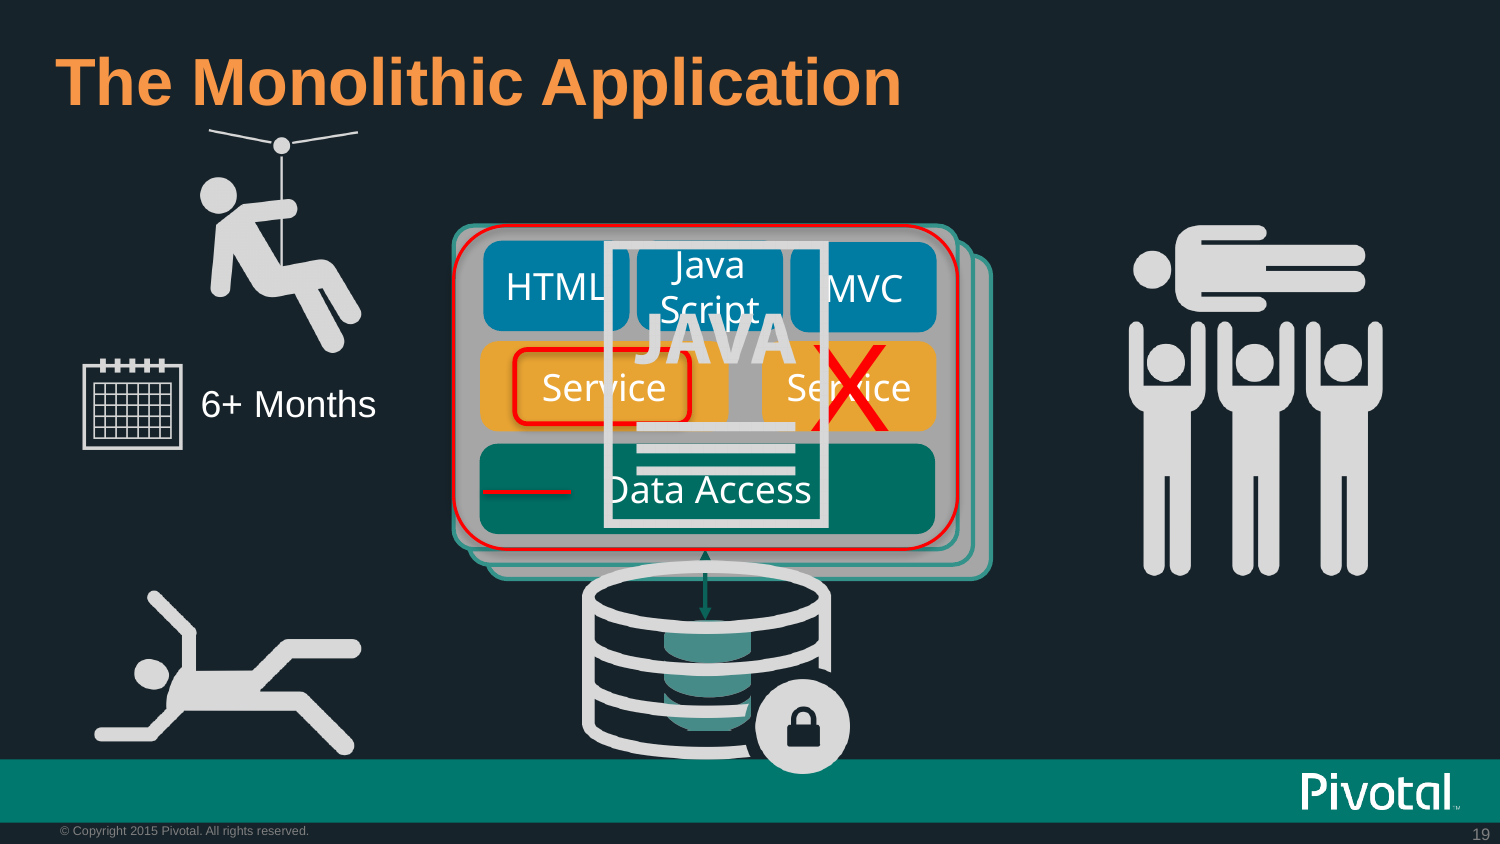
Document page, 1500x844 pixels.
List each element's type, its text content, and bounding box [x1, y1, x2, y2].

picture [81, 564, 380, 767]
picture [196, 128, 369, 356]
text_box [962, 243, 974, 563]
picture [1115, 225, 1396, 580]
picture [590, 240, 843, 531]
picture [1302, 773, 1460, 810]
text_box 6+ Months [188, 373, 392, 433]
picture [81, 356, 185, 453]
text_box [453, 225, 958, 731]
picture [570, 549, 861, 780]
text_box [962, 255, 992, 580]
text_box The Monolithic Application [40, 31, 1420, 107]
